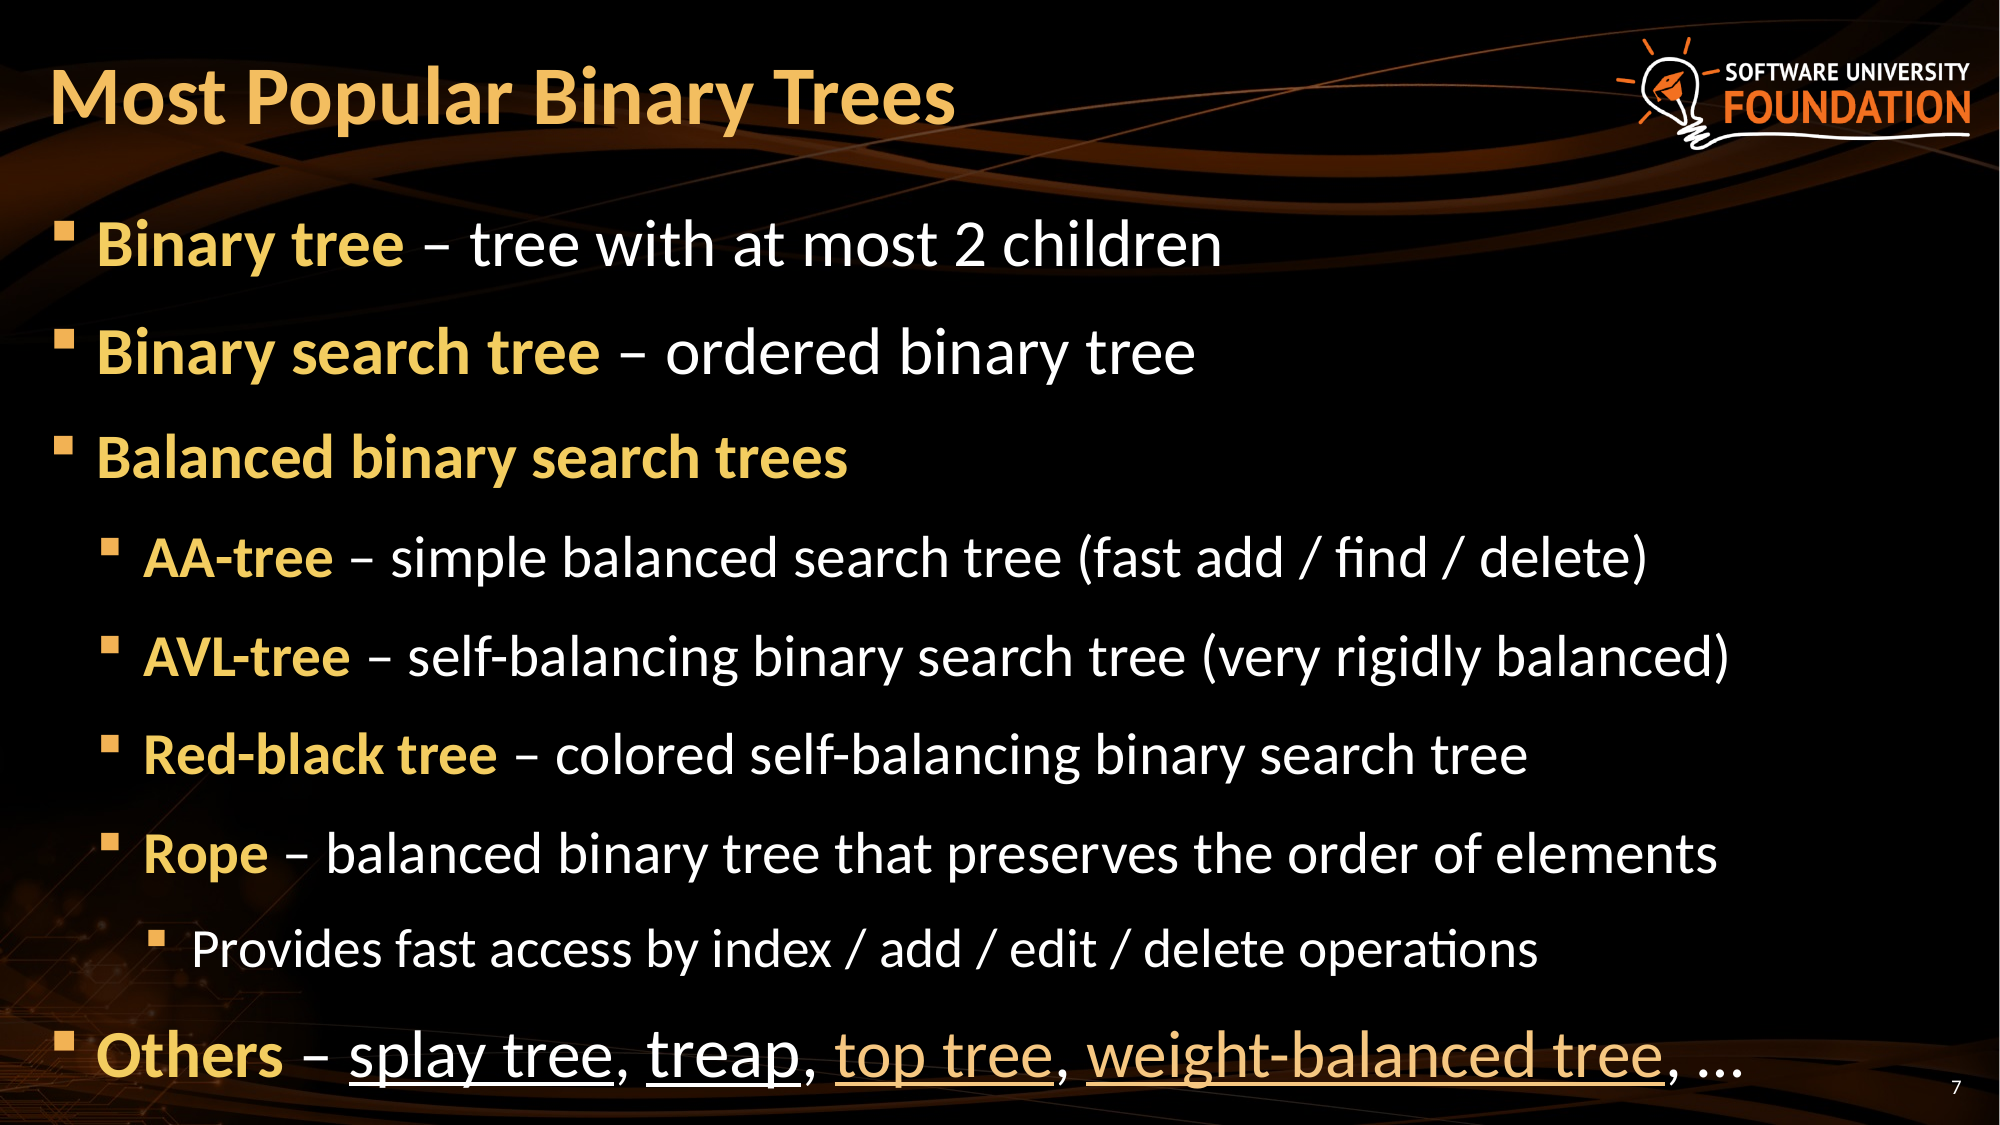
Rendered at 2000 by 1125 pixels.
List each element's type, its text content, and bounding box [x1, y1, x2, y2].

picture [0, 0, 2000, 1125]
list Binary tree – tree with at most 2 children Binary search tree – ordered binary tree Balanced binary search trees AA-tree – simple balanced search tree (fast add / find / delete) AVL-tree – self-balancing binary search tree (very rigidly balanced) Red-black tree – colored self-balancing binary search tree Rope – balanced binary tree that preserves the order of elements Provides fast access by index / add / edit / delete operations Others – splay tree, treap, top tree, weight-balanced tree, … [31, 188, 1968, 1103]
title Most Popular Binary Trees [30, 6, 1602, 189]
